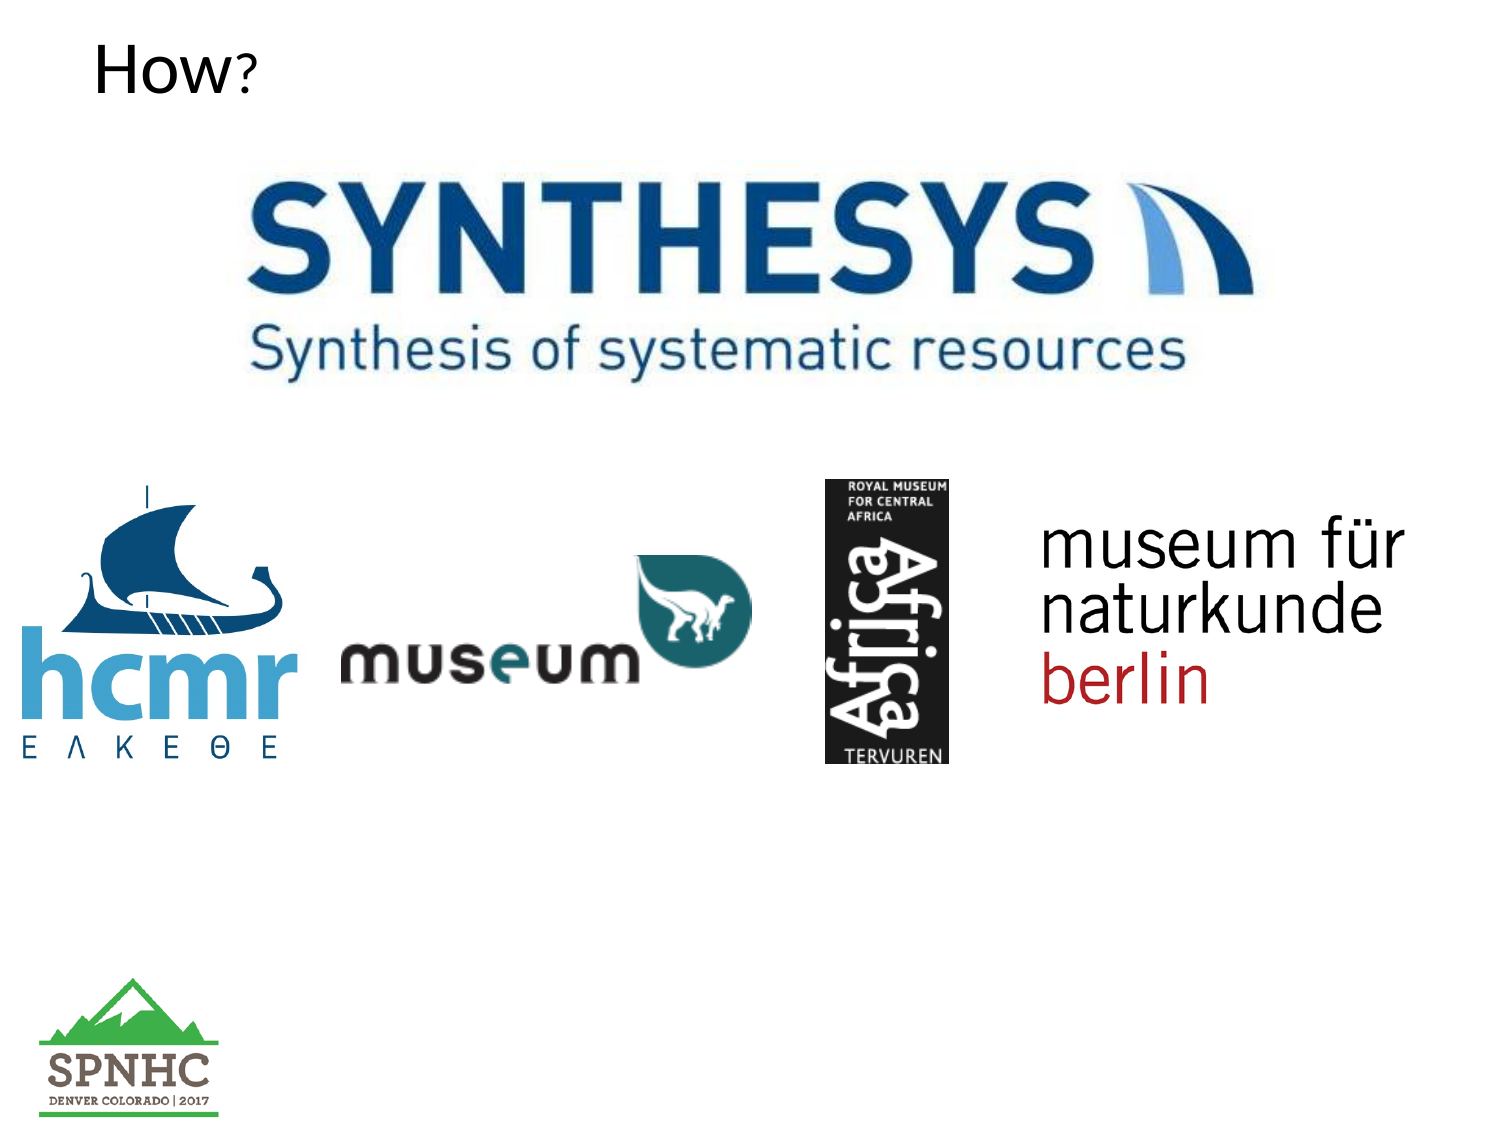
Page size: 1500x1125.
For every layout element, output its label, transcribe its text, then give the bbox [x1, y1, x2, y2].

picture [1, 963, 255, 1125]
picture [0, 479, 320, 764]
text_box How? [93, 11, 1312, 115]
picture [824, 479, 949, 764]
picture [340, 555, 752, 686]
picture [226, 160, 1274, 388]
picture [1021, 472, 1432, 764]
